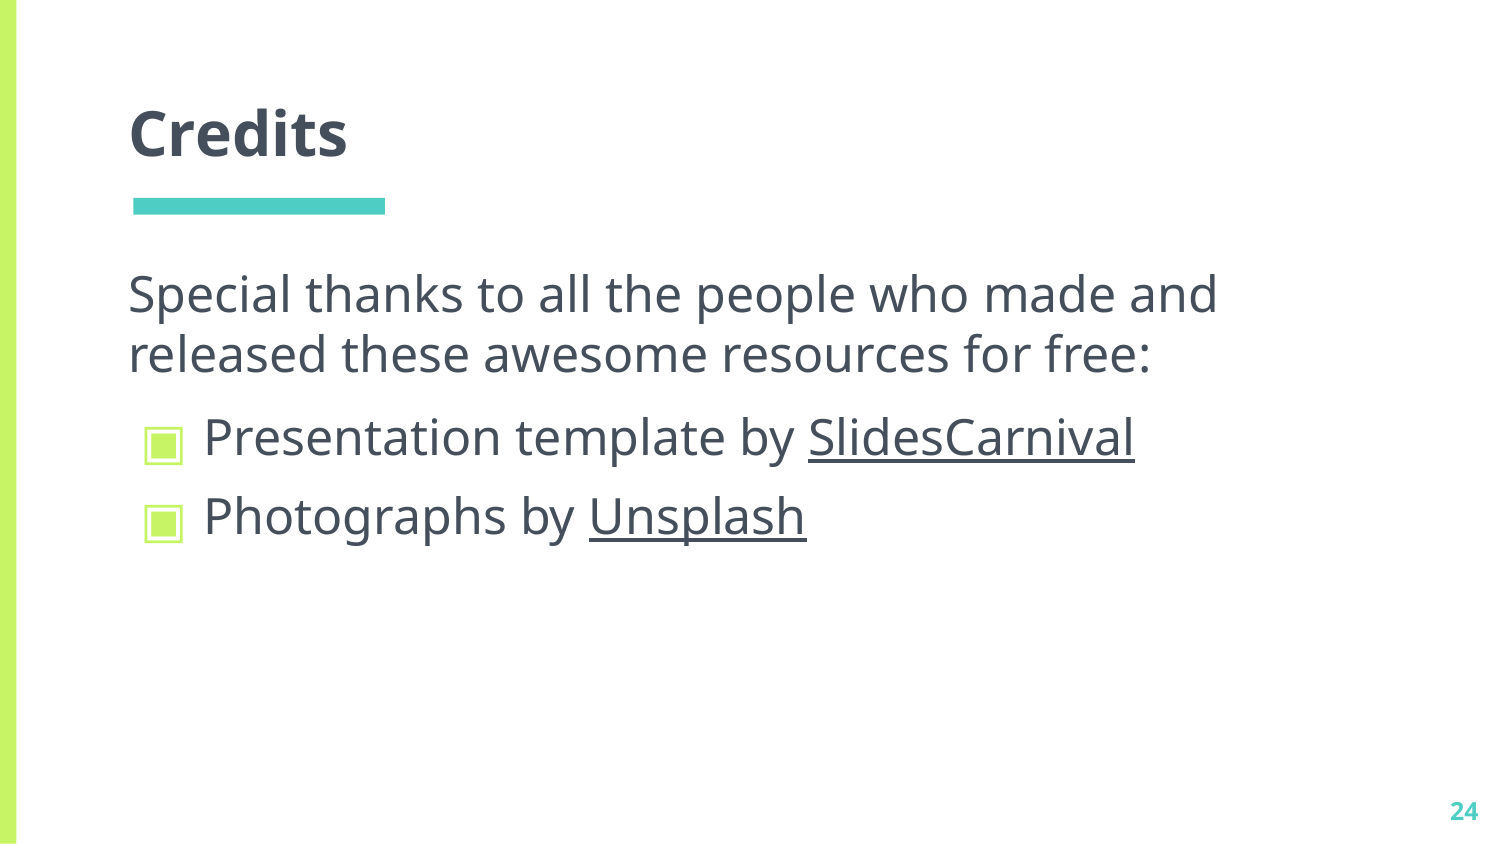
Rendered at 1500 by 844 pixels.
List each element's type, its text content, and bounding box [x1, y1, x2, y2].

list Special thanks to all the people who made and released these awesome resources for free: Presentation template by SlidesCarnival Photographs by Unsplash [113, 247, 1387, 719]
slide_number 24 [1403, 780, 1494, 832]
title Credits [113, 24, 1387, 184]
